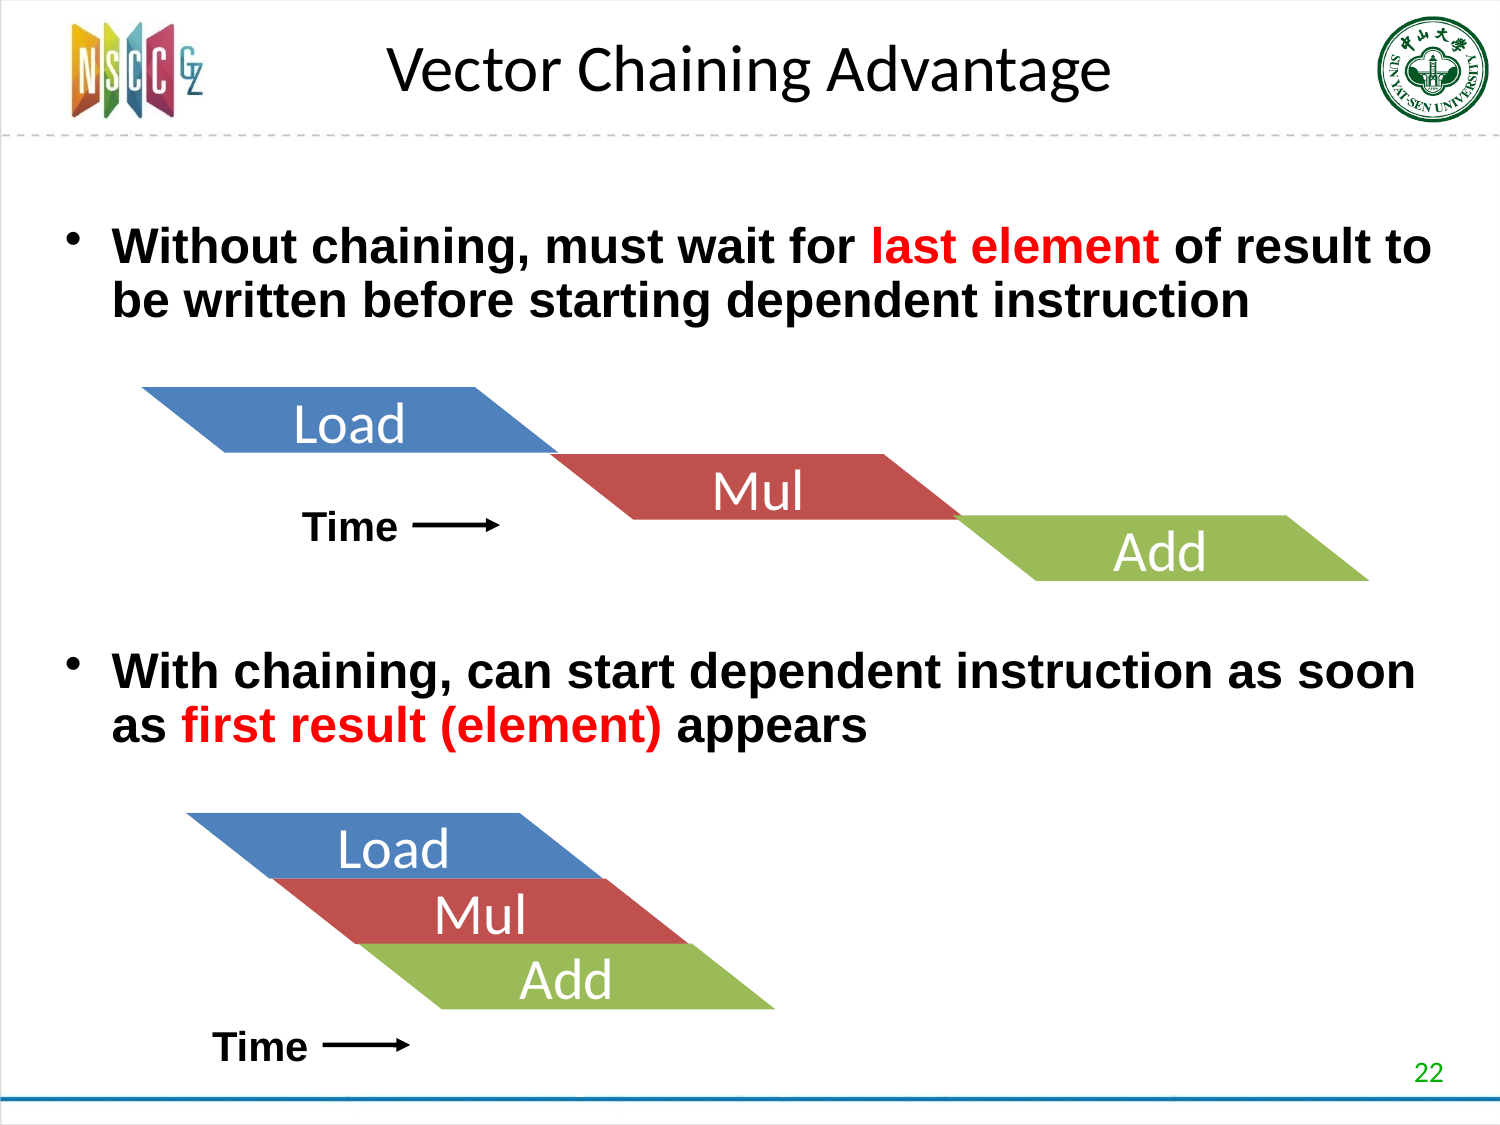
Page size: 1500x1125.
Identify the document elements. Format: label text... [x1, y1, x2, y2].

text_box Load [141, 387, 559, 453]
text_box Add [952, 515, 1370, 581]
picture [0, 0, 1500, 1125]
text_box Mul [549, 454, 962, 520]
text_box Load [185, 812, 603, 879]
text_box With chaining, can start dependent instruction as soon as first result (element) appears [50, 637, 1450, 761]
text_box Without chaining, must wait for last element of result to be written before starting dependent instruction [50, 212, 1450, 336]
slide_number 22 [1112, 1040, 1463, 1101]
text_box Mul [272, 878, 688, 945]
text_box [196, 1011, 411, 1078]
text_box Add [358, 943, 776, 1010]
title Vector Chaining Advantage [149, 16, 1351, 113]
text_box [286, 492, 501, 558]
